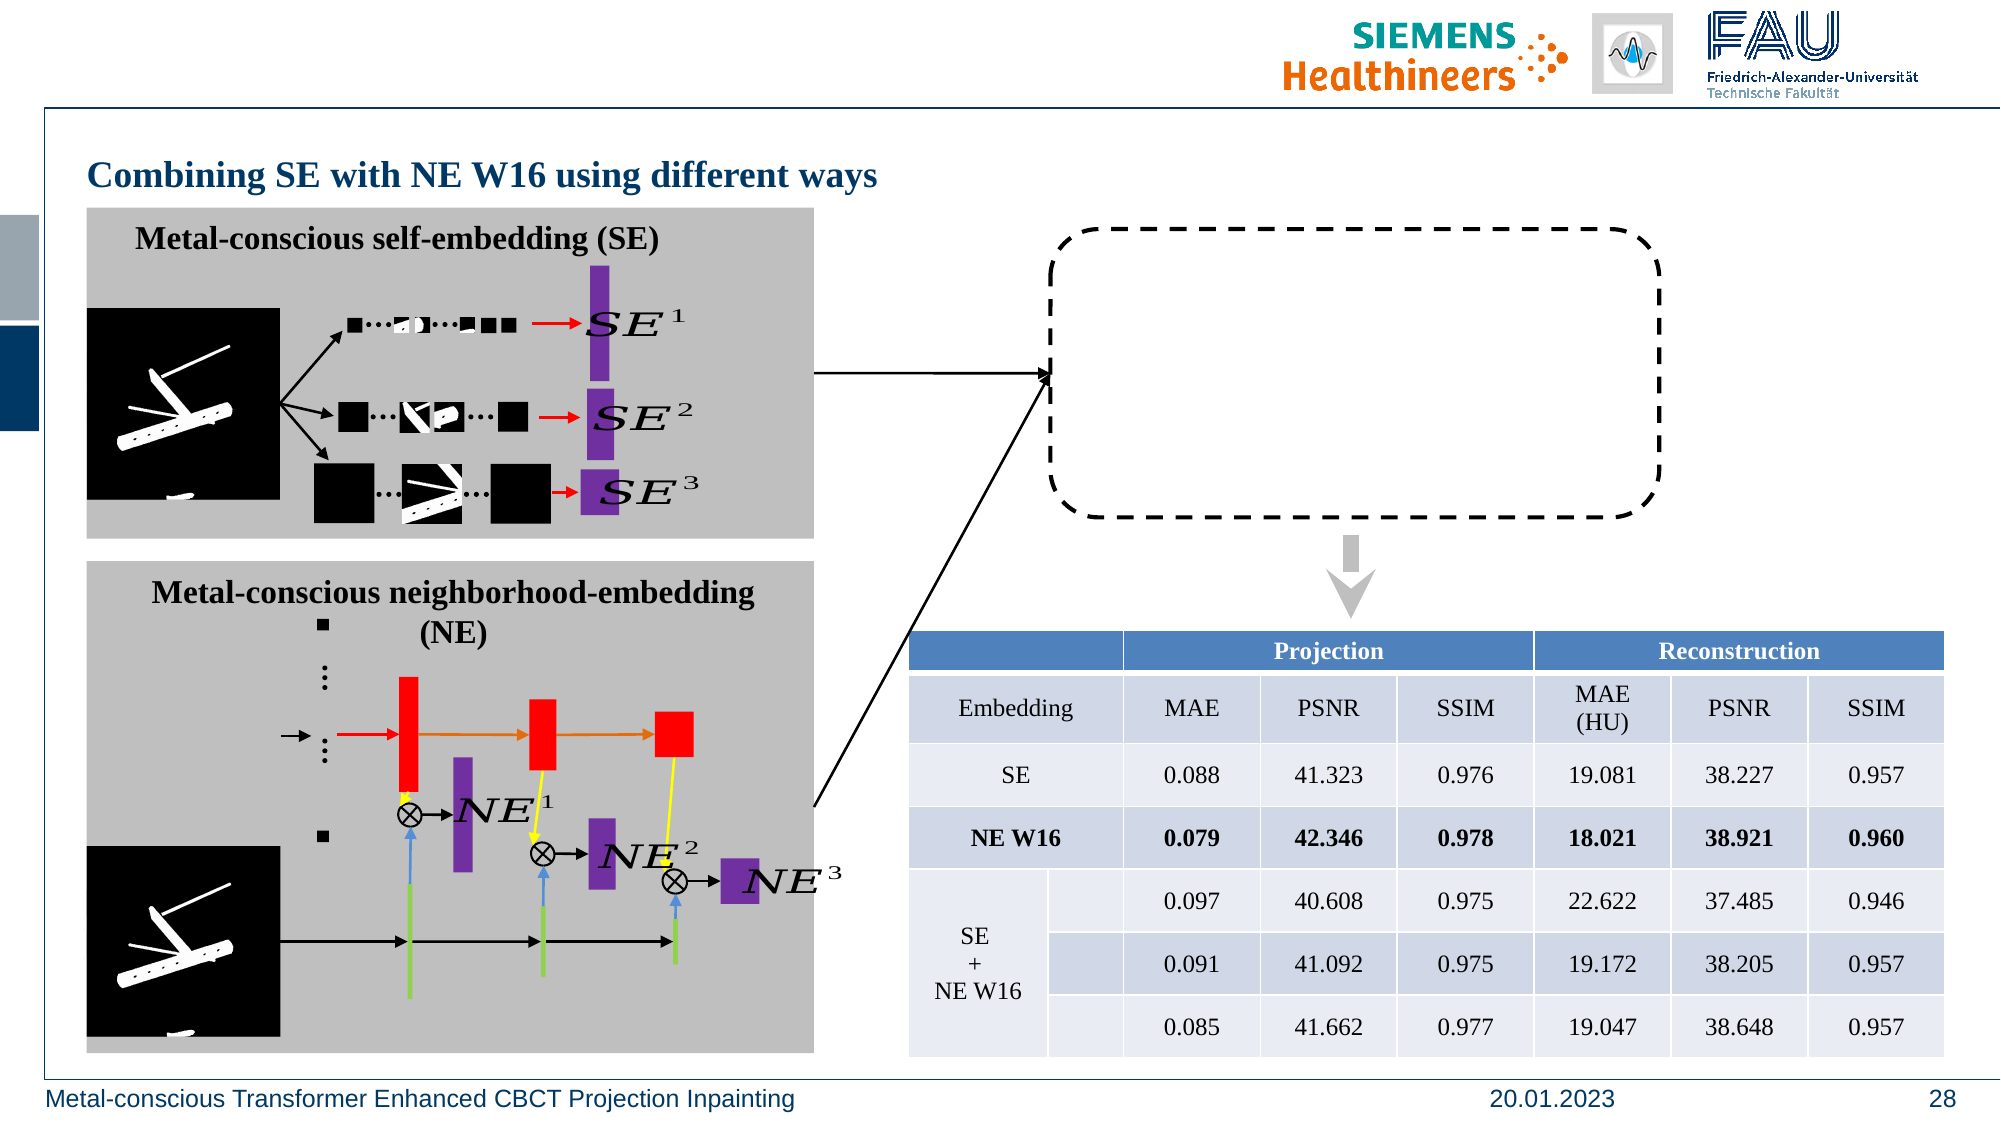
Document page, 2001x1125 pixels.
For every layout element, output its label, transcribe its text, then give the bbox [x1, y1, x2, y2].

picture [1282, 20, 1569, 92]
slide_number 28 [1799, 1082, 1957, 1115]
list Combining SE with NE W16 using different ways [86, 149, 1947, 1054]
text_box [86, 208, 701, 525]
picture [1592, 13, 1673, 94]
picture [1695, 0, 1930, 110]
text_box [813, 372, 1051, 808]
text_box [86, 562, 843, 1037]
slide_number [1489, 1082, 1726, 1115]
footer Metal-conscious Transformer Enhanced CBCT Projection Inpainting [45, 1082, 1384, 1115]
